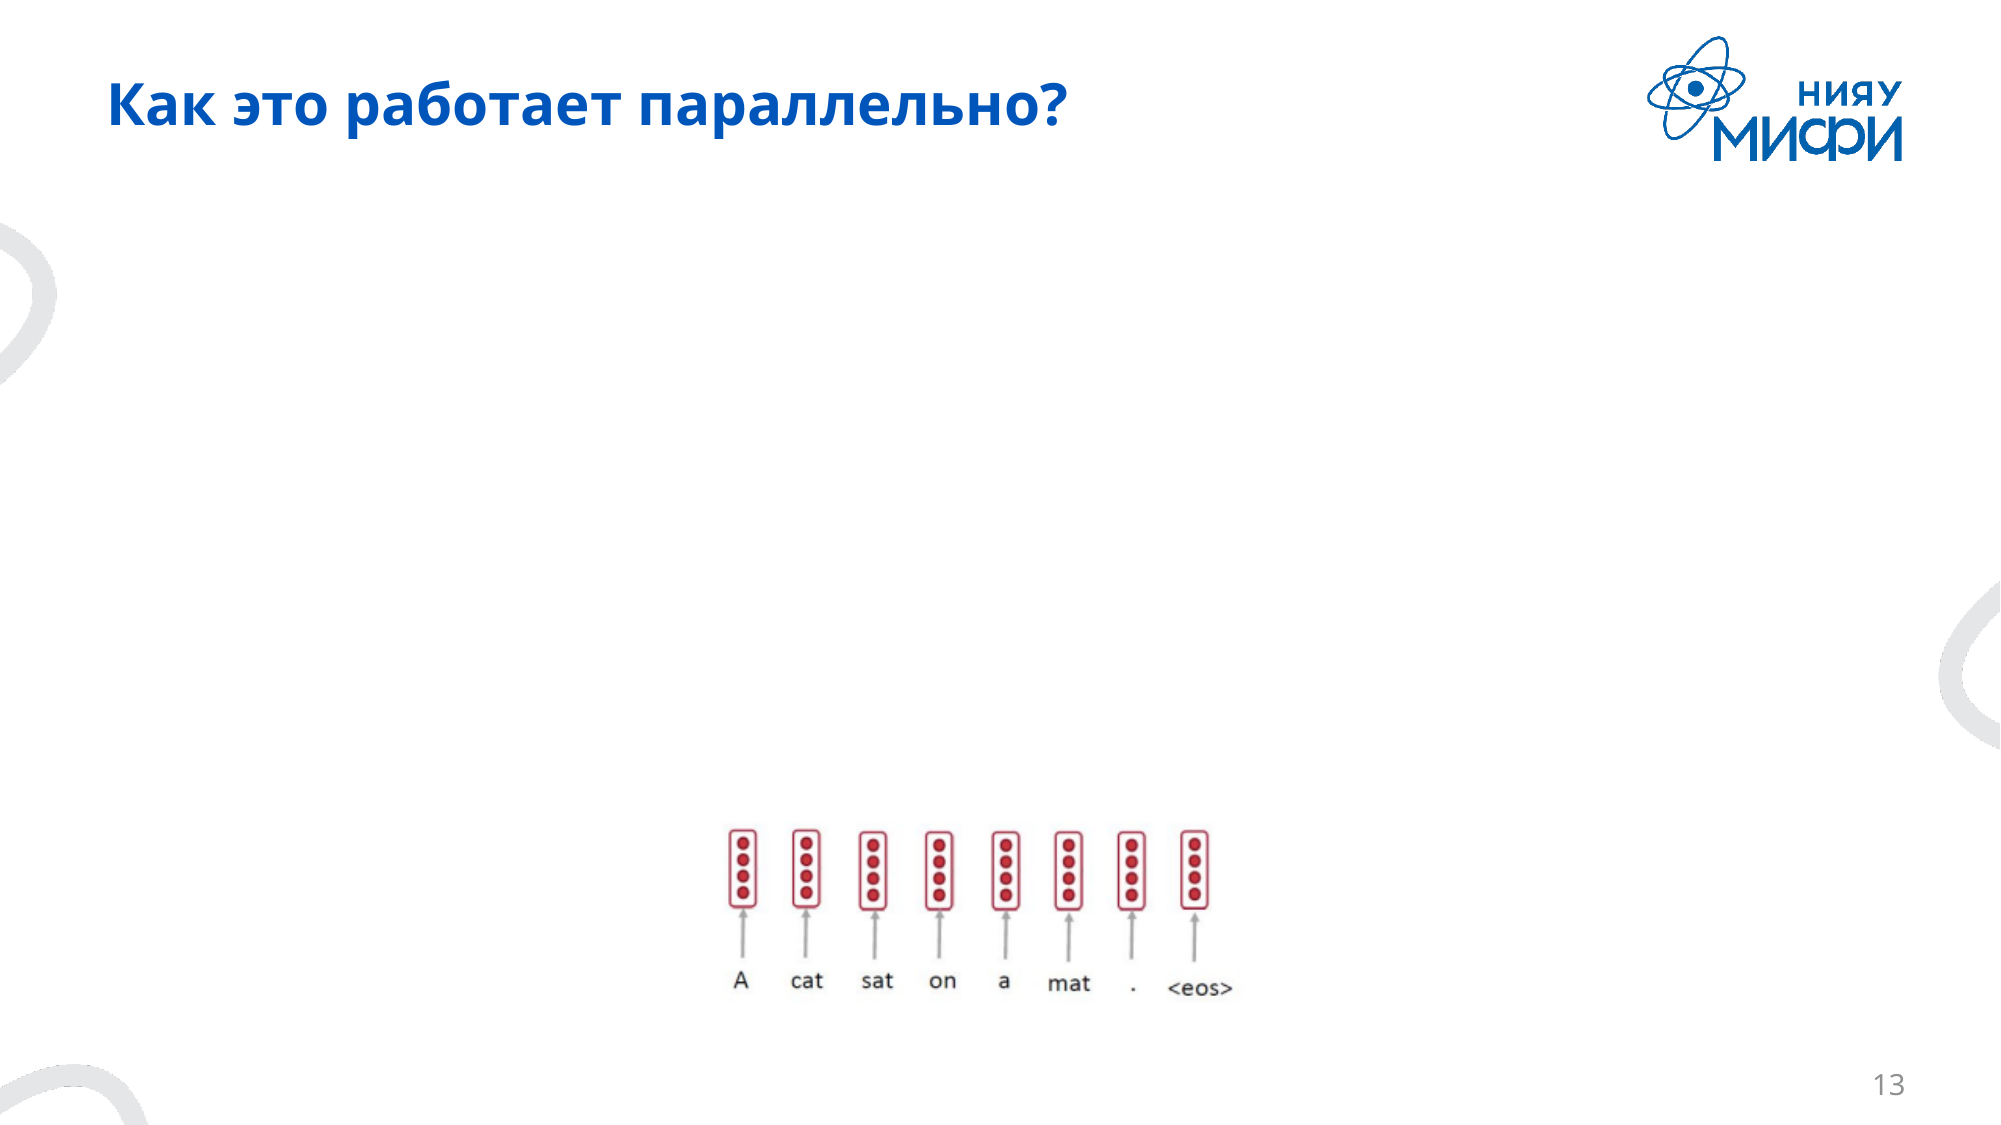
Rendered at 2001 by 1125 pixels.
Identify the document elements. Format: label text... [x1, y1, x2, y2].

picture [1919, 554, 2001, 767]
title Как это работает параллельно? [91, 58, 1601, 145]
picture [0, 208, 122, 456]
picture [677, 777, 1323, 1071]
picture [0, 1032, 162, 1125]
picture [1637, 27, 1910, 173]
